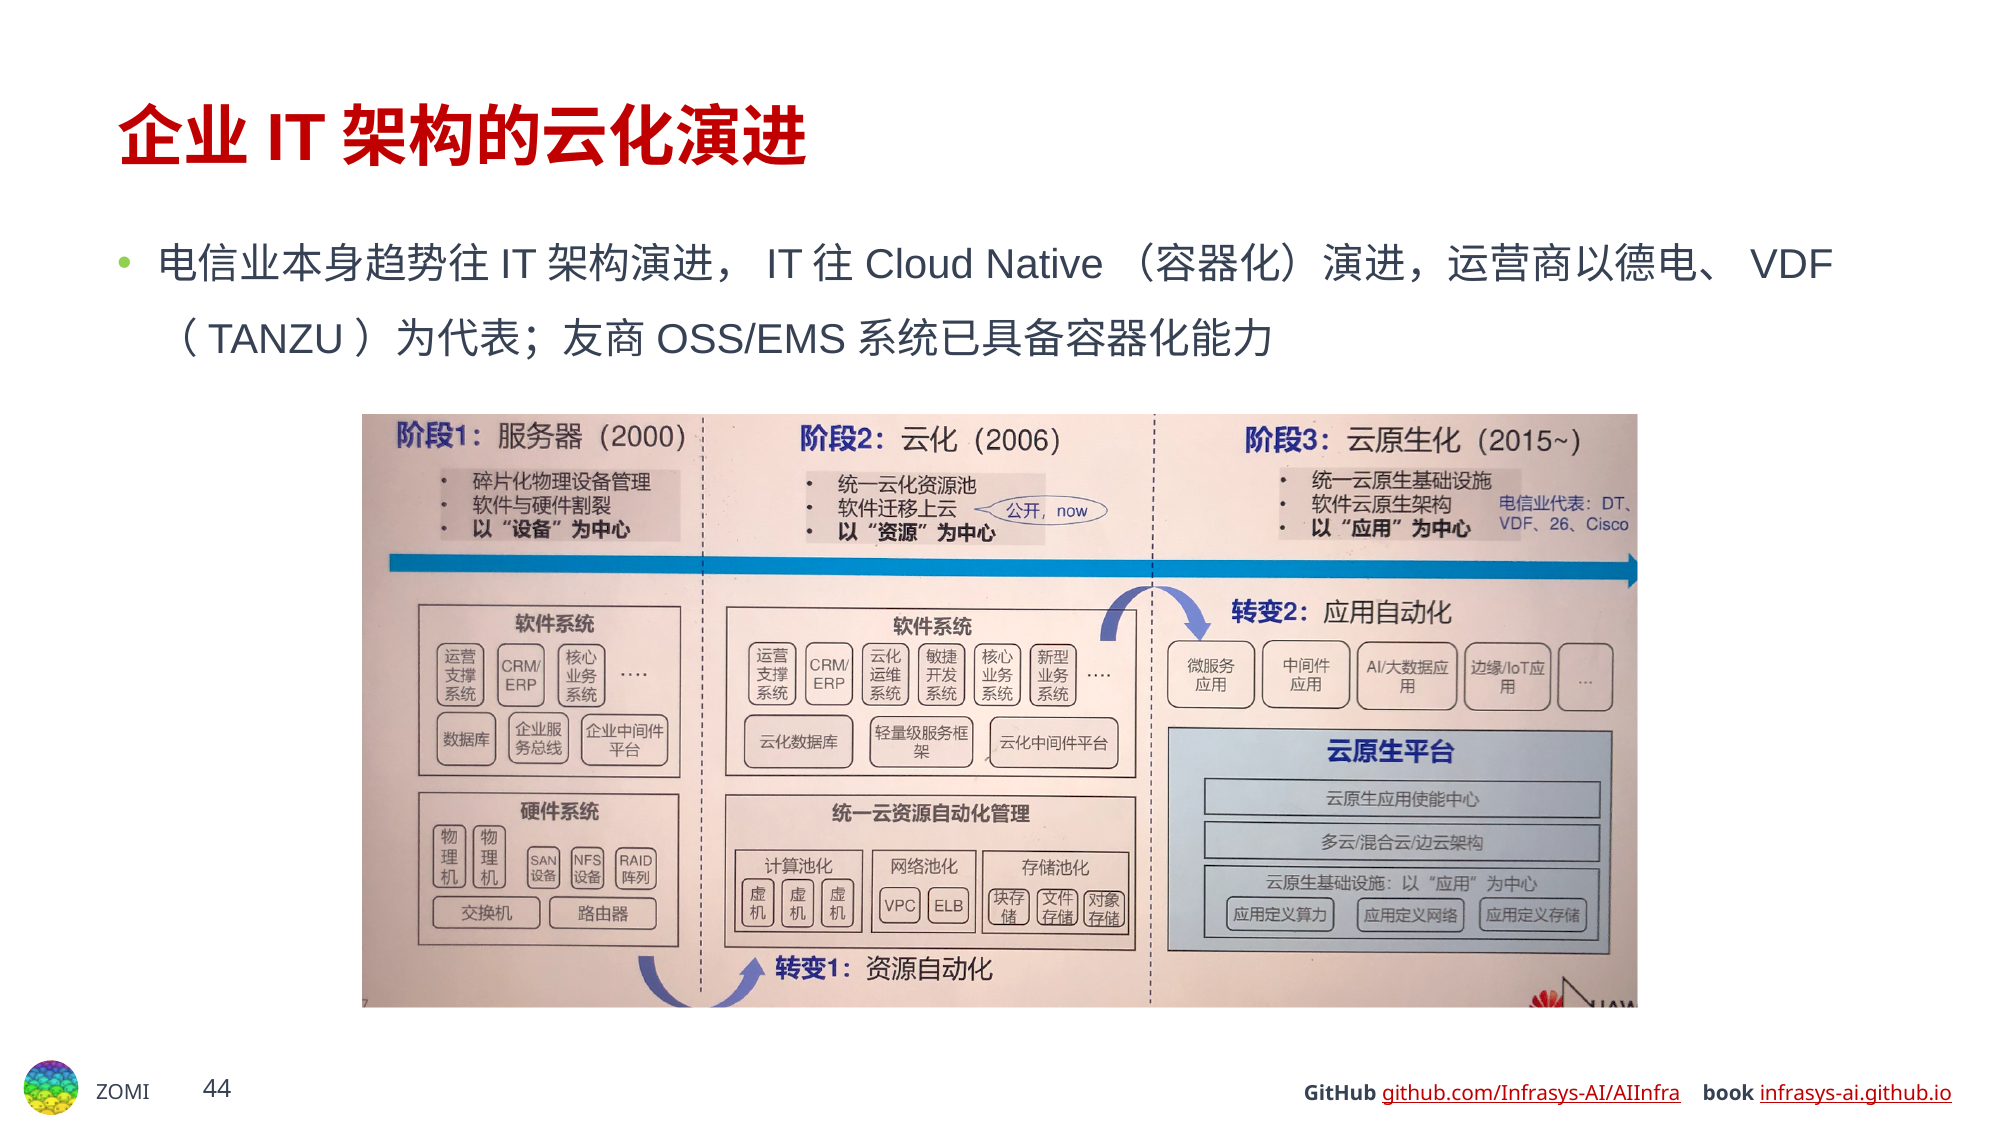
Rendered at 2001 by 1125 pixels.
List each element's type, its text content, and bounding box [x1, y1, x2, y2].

picture [23, 1060, 79, 1115]
list 电信业本身趋势往IT架构演进，IT往Cloud Native（容器化）演进，运营商以德电、VDF（TANZU）为代表；友商OSS/EMS系统已具备容器化能力 [102, 204, 1901, 1043]
picture [362, 413, 1639, 1008]
title 企业IT架构的云化演进 [102, 85, 1901, 183]
